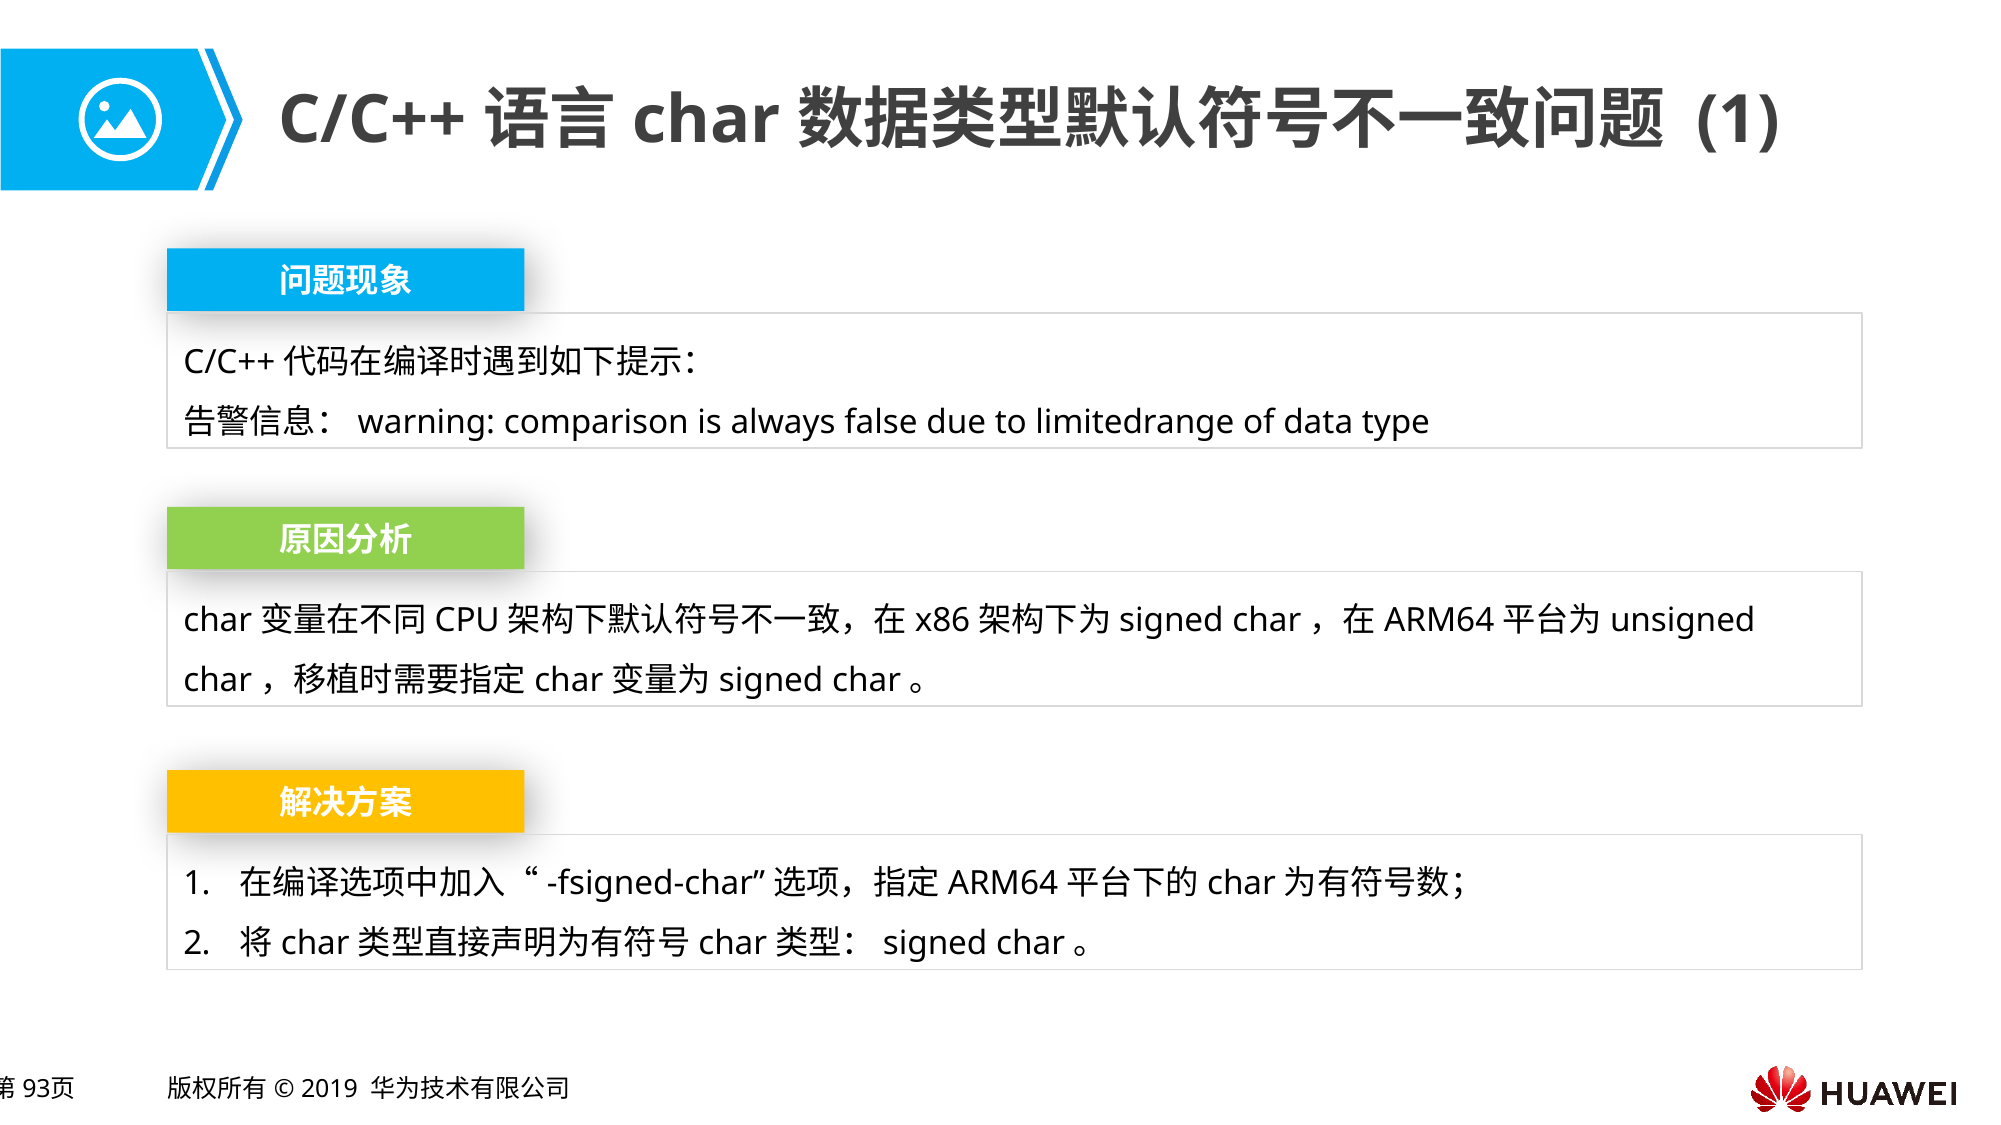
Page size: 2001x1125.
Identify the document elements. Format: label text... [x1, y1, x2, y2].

title C/C++语言char数据类型默认符号不一致问题 (1) [261, 67, 1875, 173]
picture [1751, 1066, 1956, 1112]
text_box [166, 248, 1863, 971]
